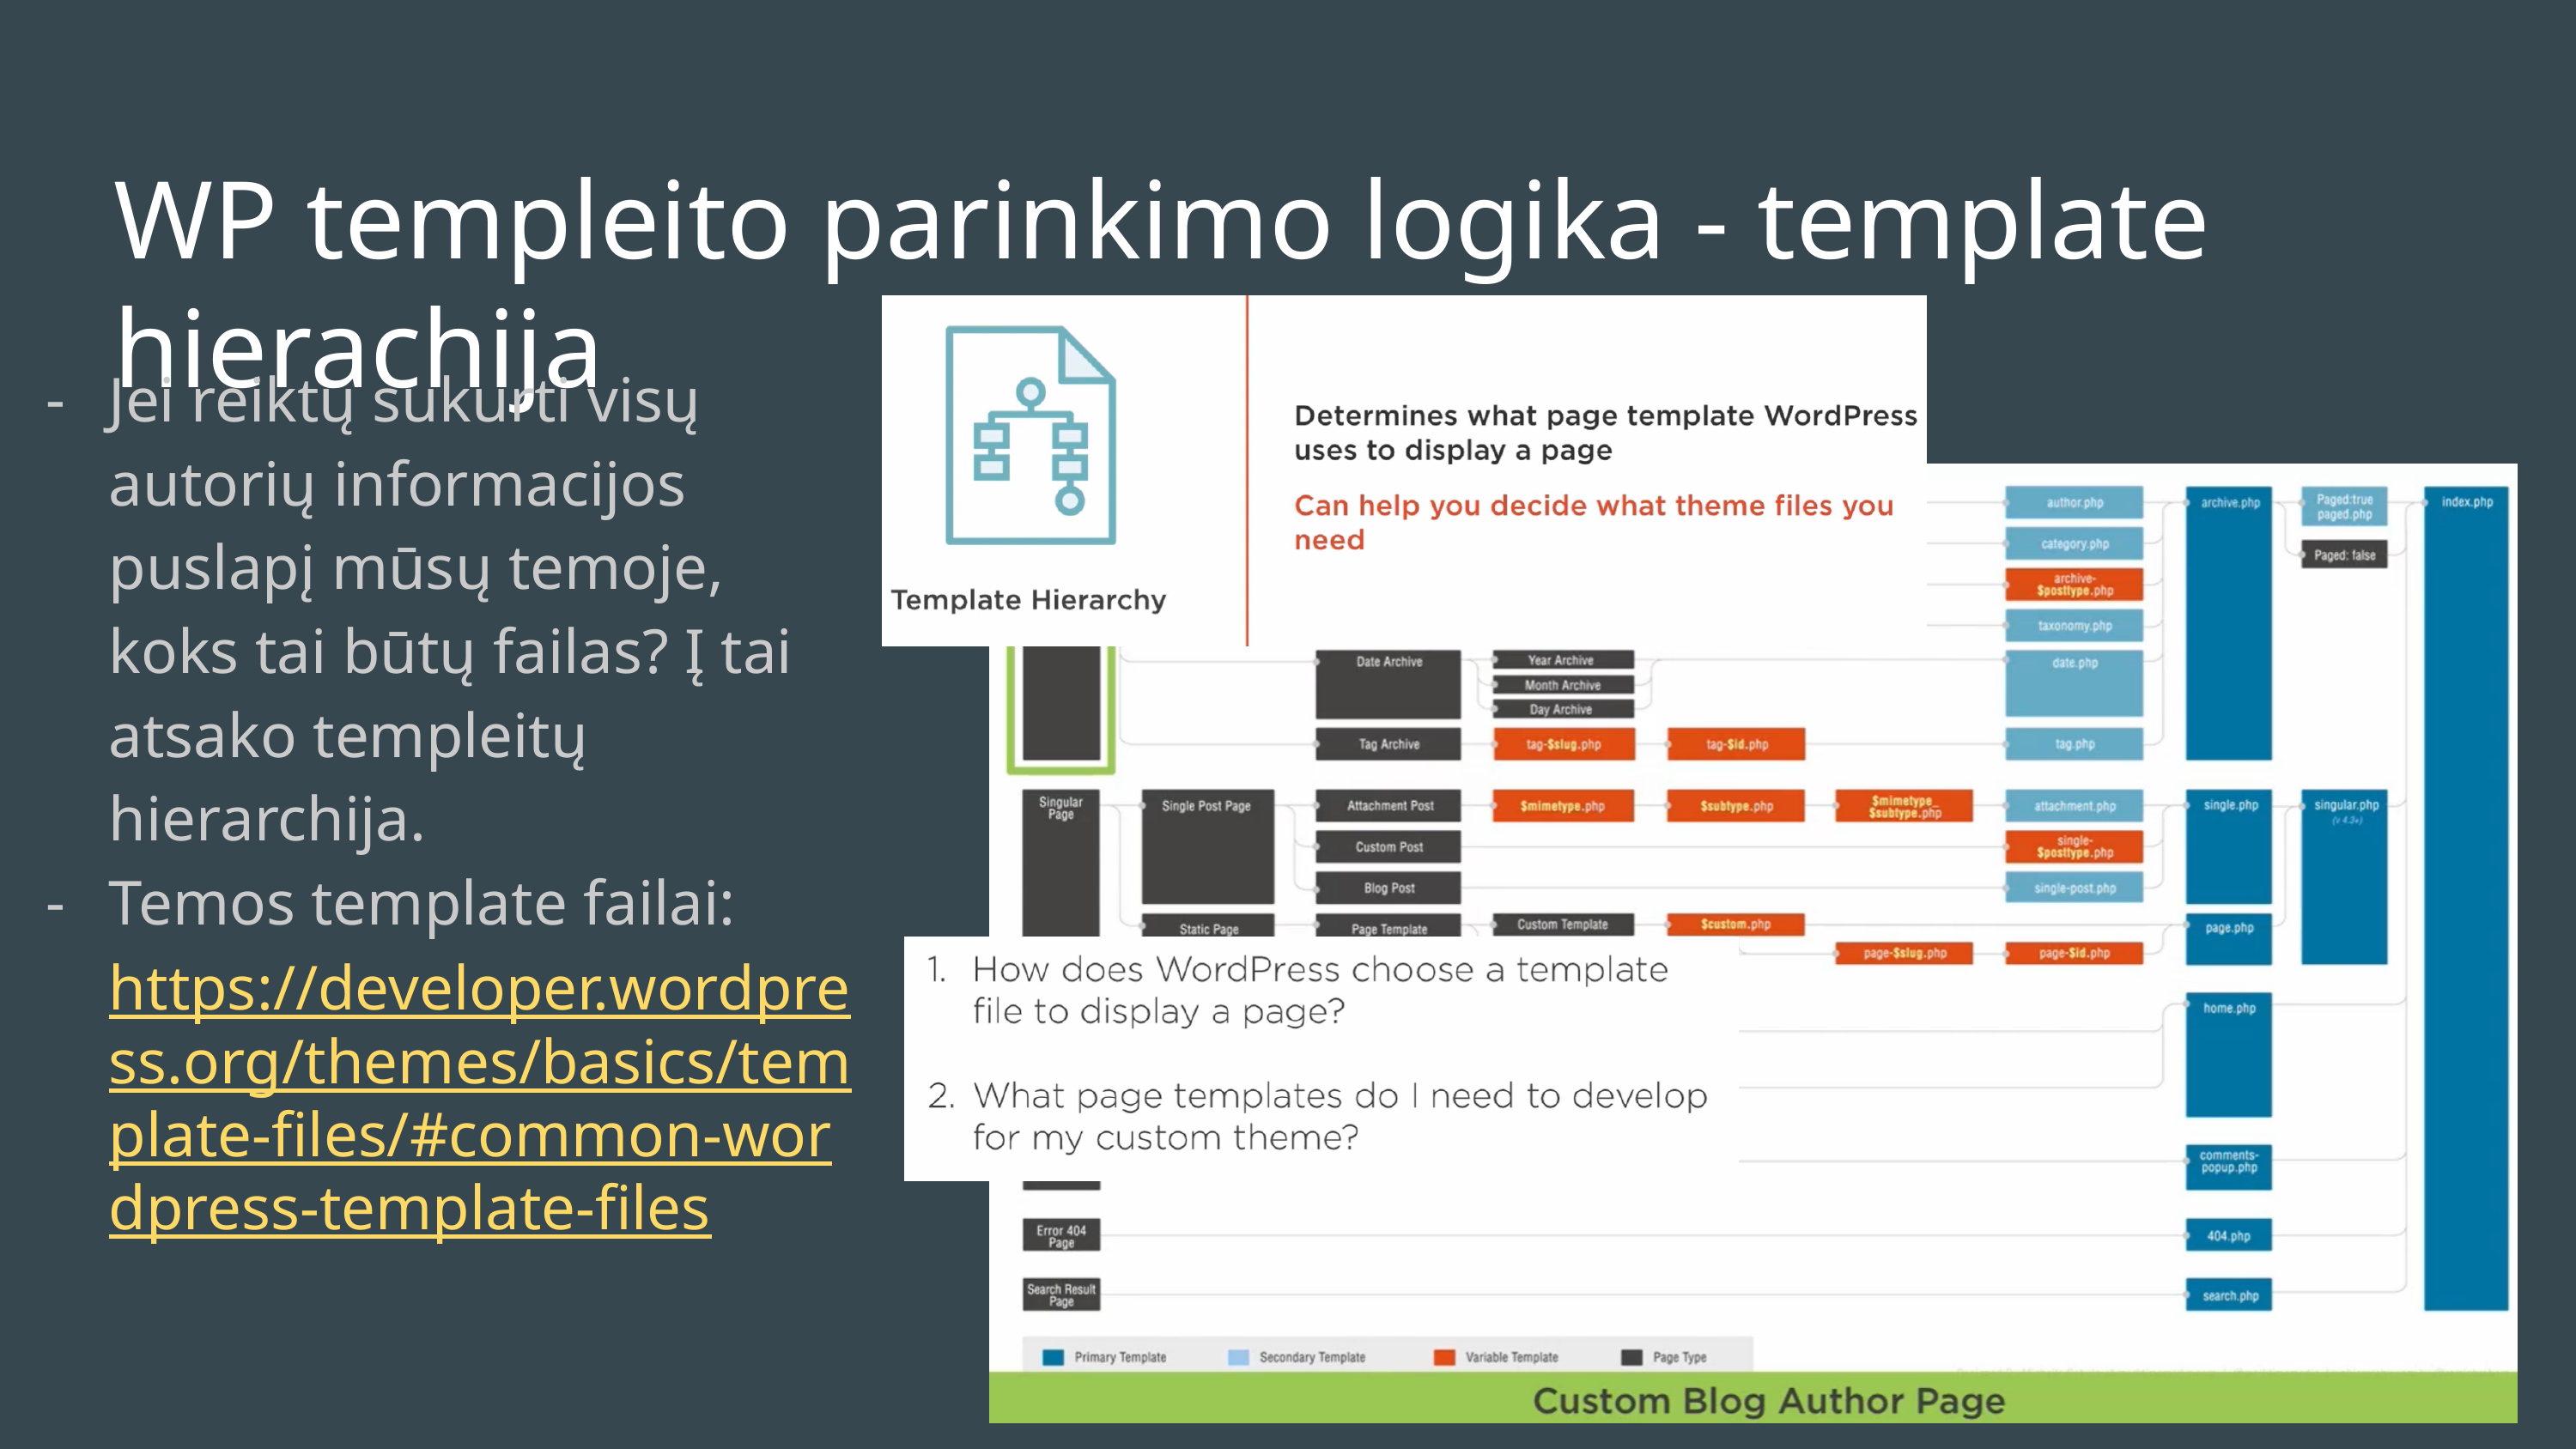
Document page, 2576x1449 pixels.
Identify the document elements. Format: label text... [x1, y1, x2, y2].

title WP templeito parinkimo logika - template hierachija [88, 124, 2488, 287]
list Jei reiktų sukurti visų autorių informacijos puslapį mūsų temoje, koks tai būtų failas? Į tai atsako templeitų hierarchija. Temos template failai: https://developer.wordpress.org/themes/basics/template-files/#common-wordpress-template-files [18, 324, 883, 1346]
picture [882, 295, 2518, 1423]
